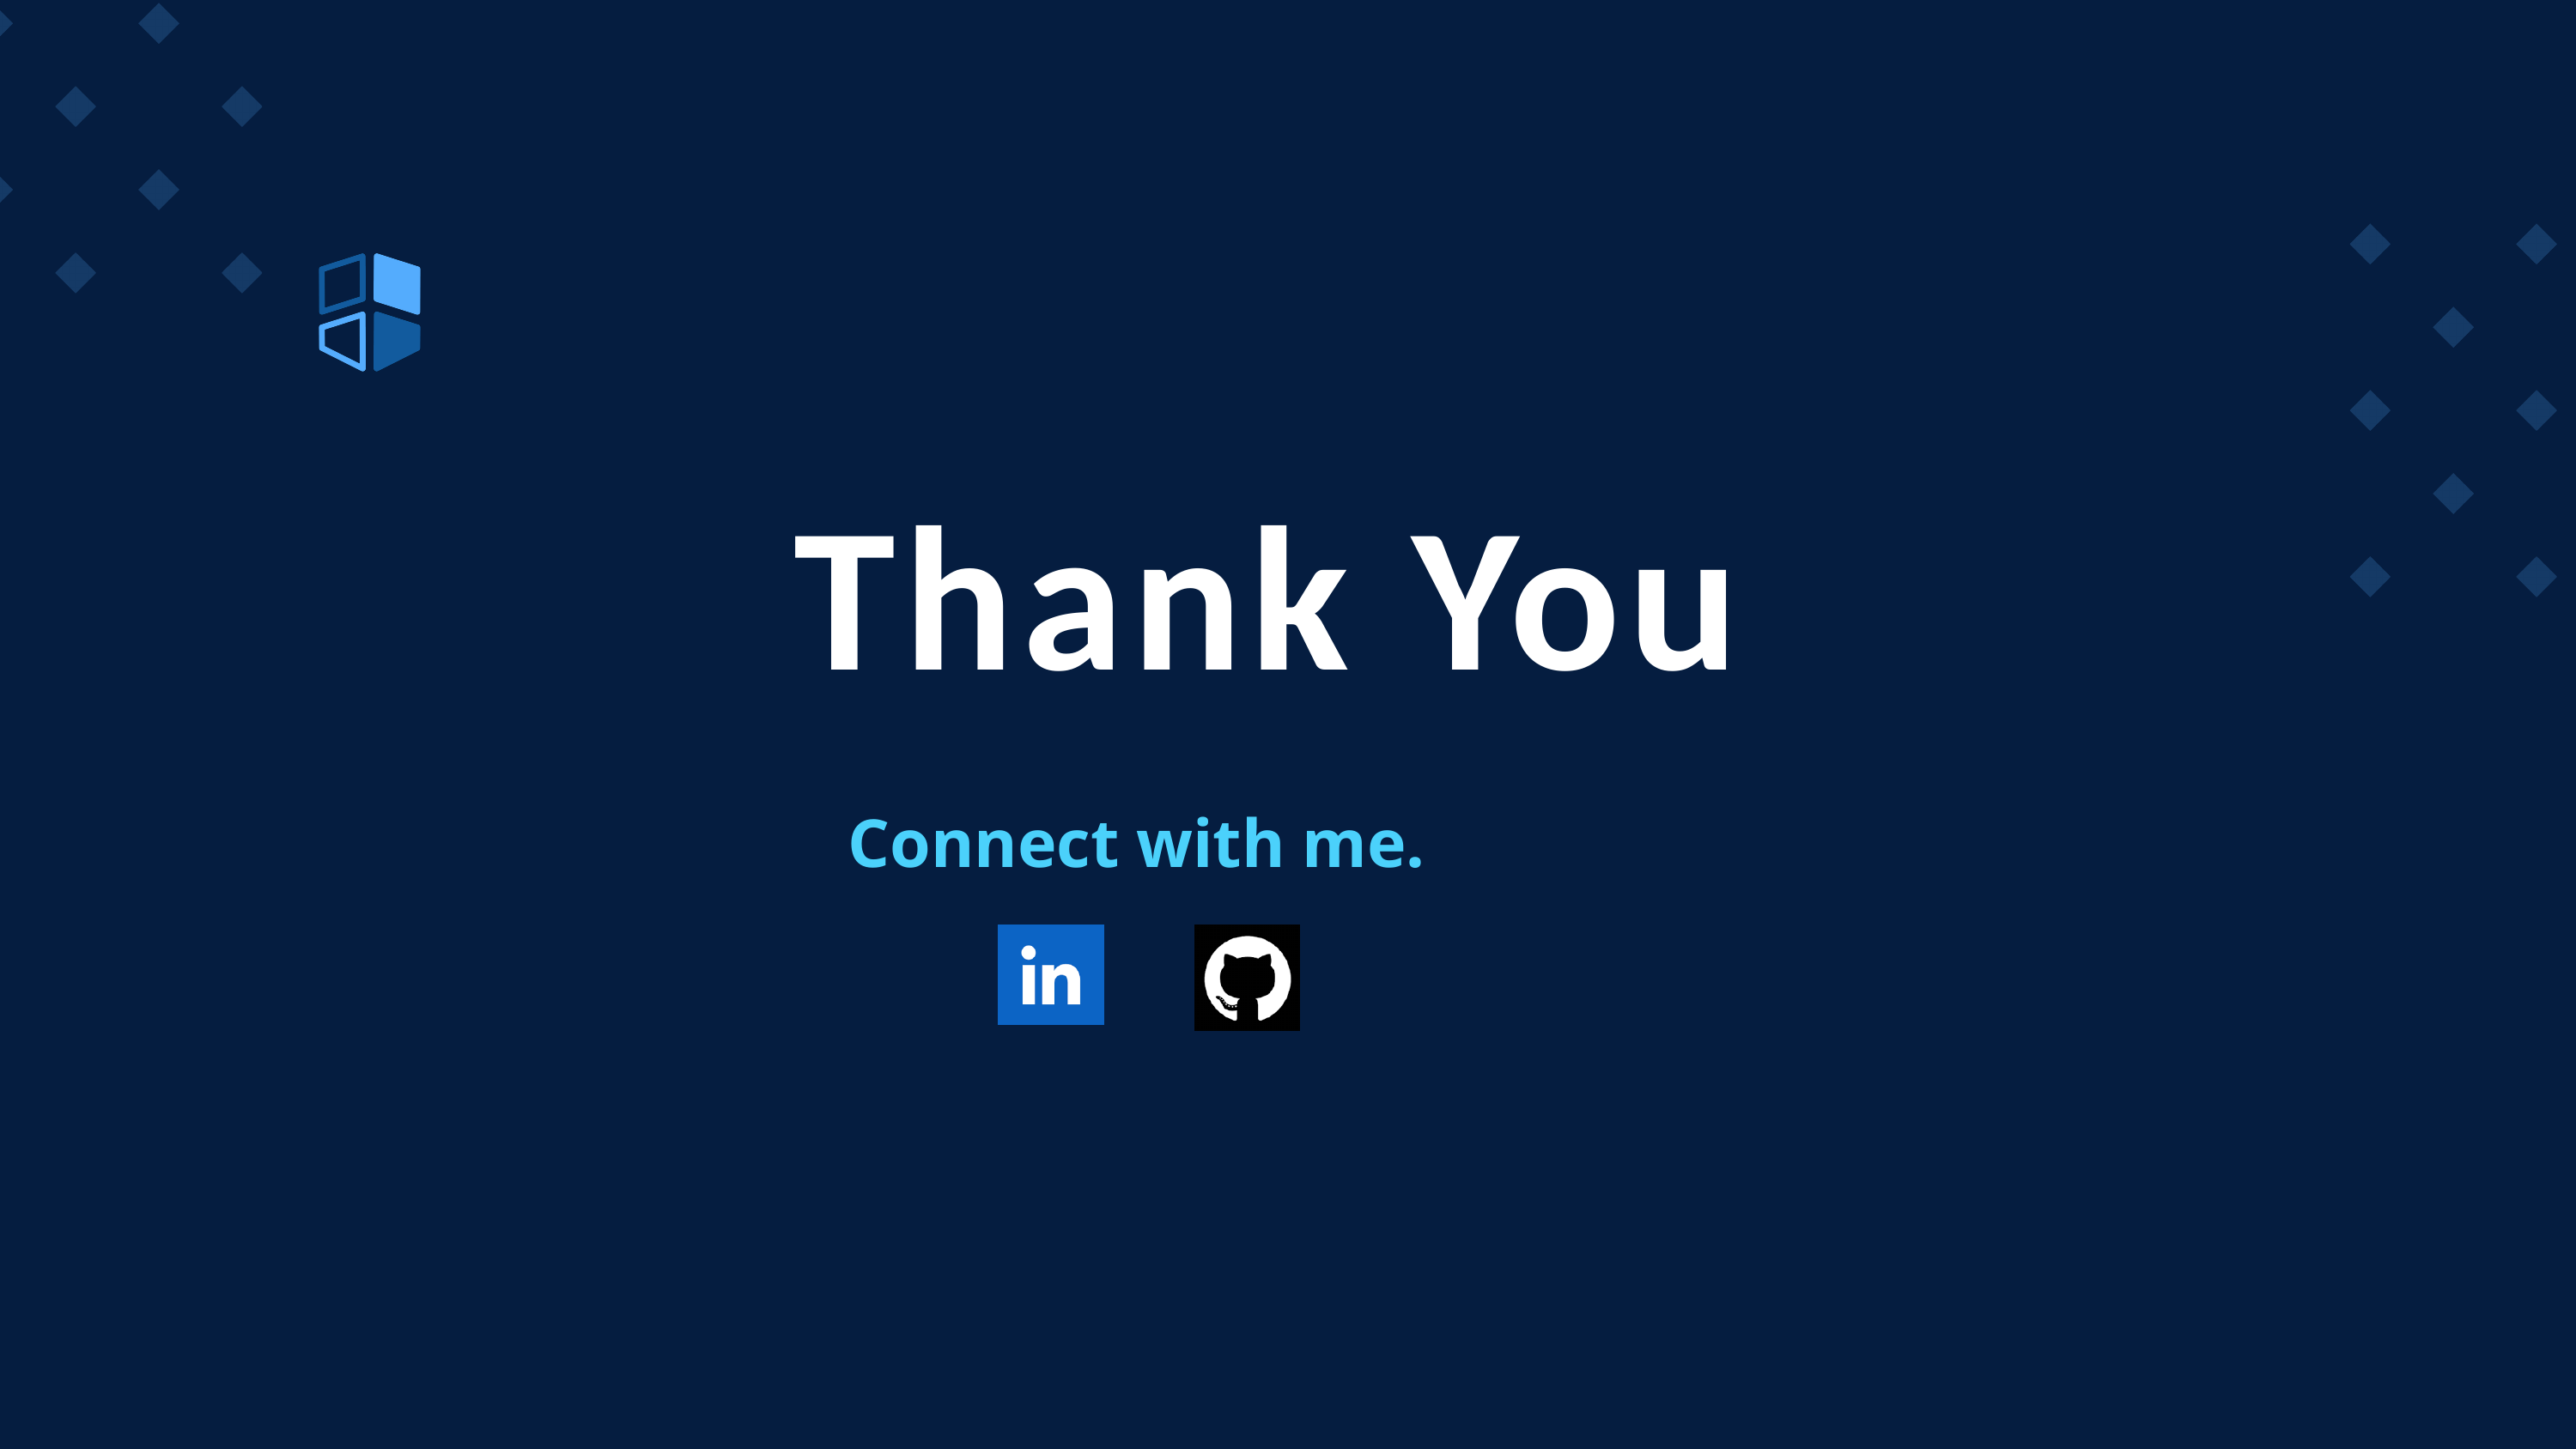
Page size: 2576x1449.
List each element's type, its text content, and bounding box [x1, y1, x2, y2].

text_box Thank You [793, 522, 1819, 712]
text_box [319, 253, 421, 372]
picture [1194, 925, 1301, 1031]
text_box [2349, 223, 2576, 597]
text_box [0, 0, 263, 294]
picture [998, 925, 1104, 1025]
text_box Connect with me. [848, 789, 1454, 881]
